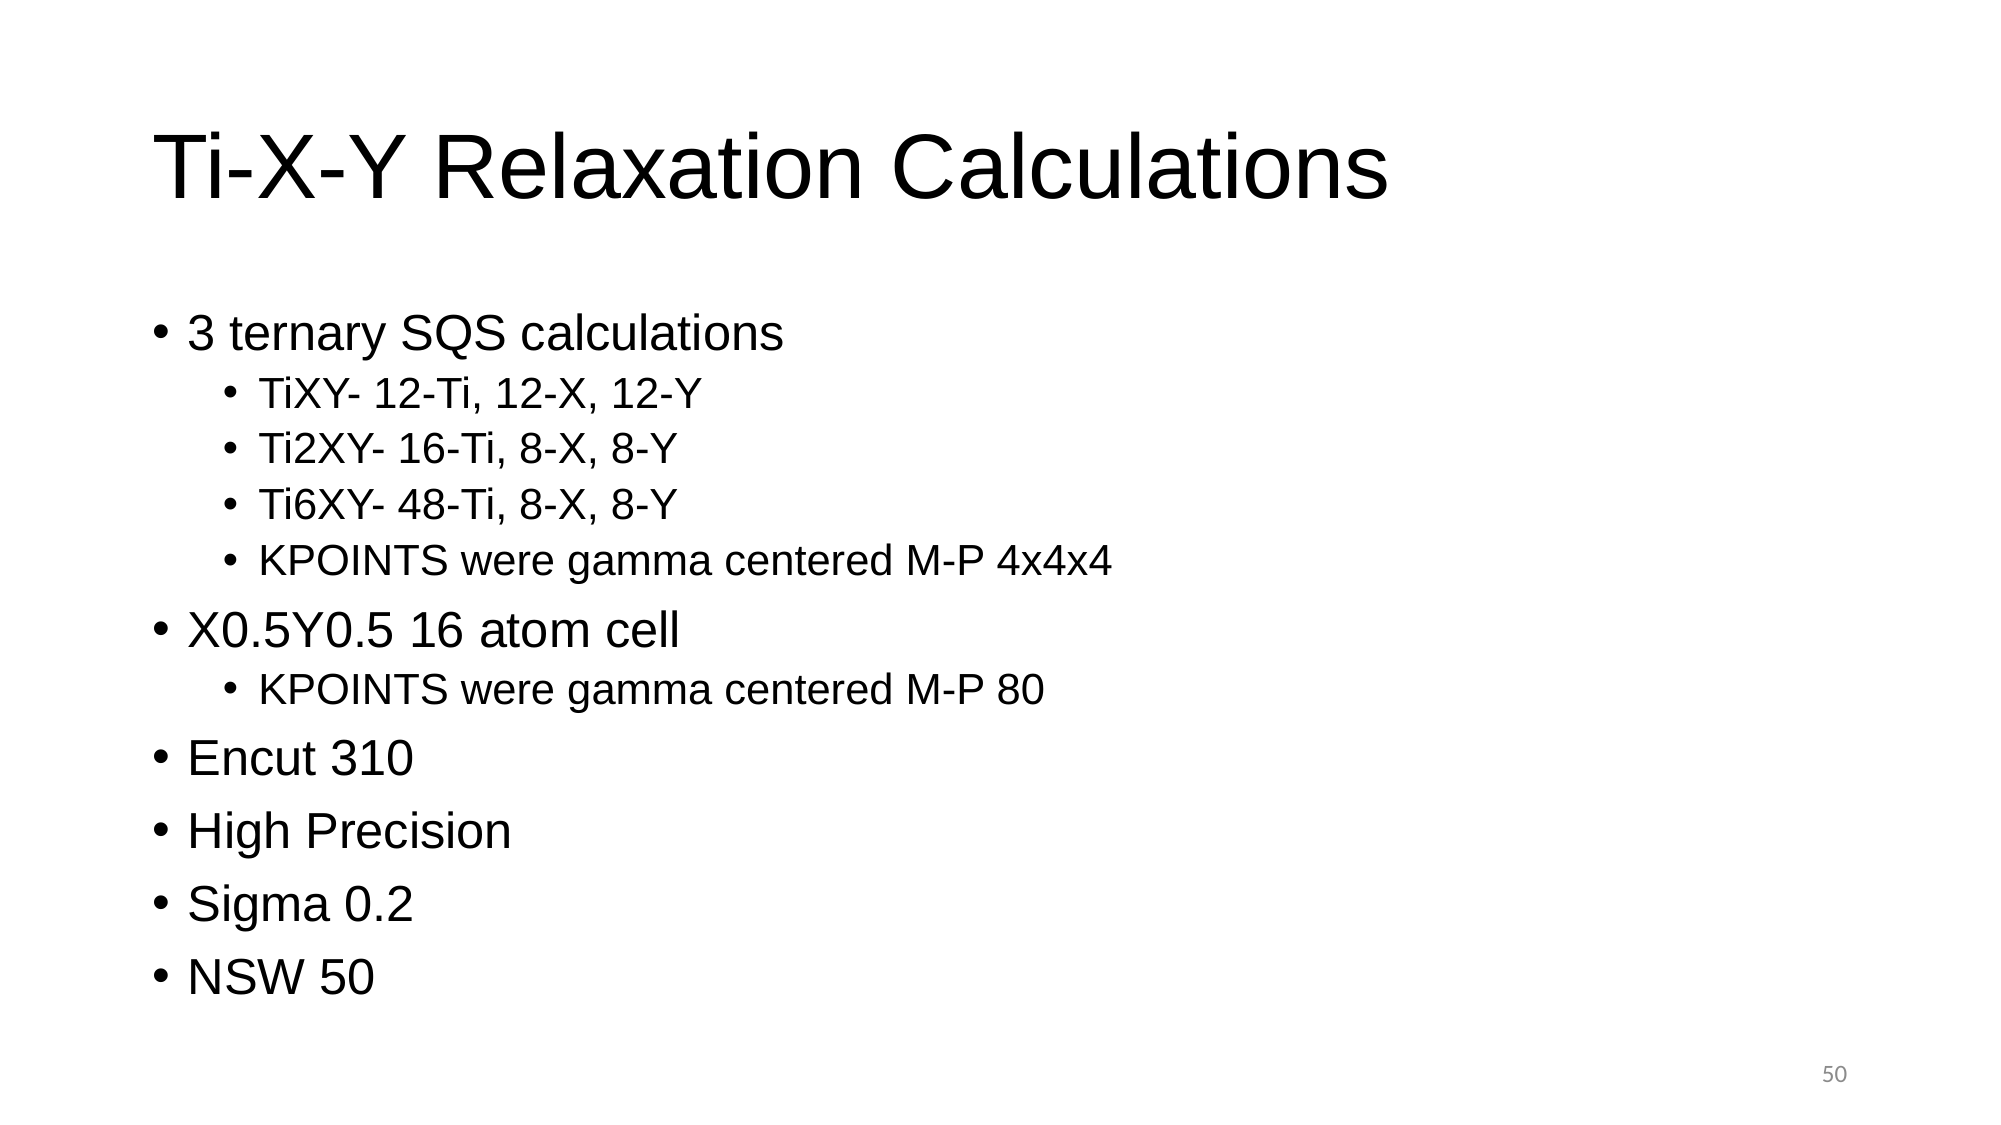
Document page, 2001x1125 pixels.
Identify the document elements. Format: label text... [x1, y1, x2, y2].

list 3 ternary SQS calculations TiXY- 12-Ti, 12-X, 12-Y Ti2XY- 16-Ti, 8-X, 8-Y Ti6XY- 48-Ti, 8-X, 8-Y KPOINTS were gamma centered M-P 4x4x4 X0.5Y0.5 16 atom cell KPOINTS were gamma centered M-P 80 Encut 310 High Precision Sigma 0.2 NSW 50 [137, 299, 1863, 1014]
title Ti-X-Y Relaxation Calculations [137, 59, 1863, 278]
slide_number 50 [1412, 1042, 1863, 1103]
